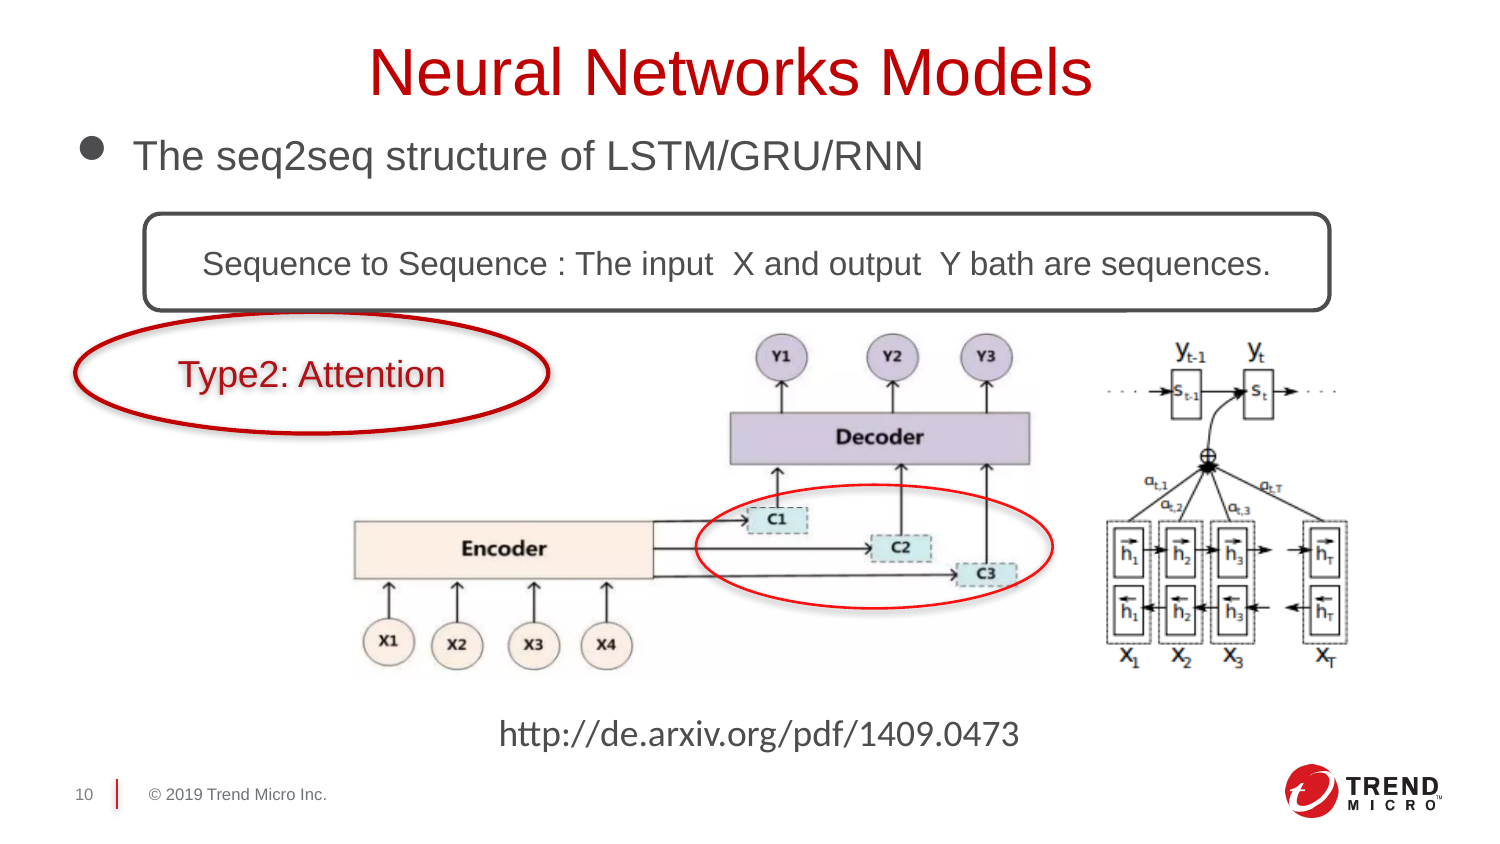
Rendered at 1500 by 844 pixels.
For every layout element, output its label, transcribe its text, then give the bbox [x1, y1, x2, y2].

title Neural Networks Models [75, 32, 1389, 121]
text_box [1044, 526, 1054, 567]
text_box Type2: Attention [74, 313, 484, 435]
text_box http://de.arxiv.org/pdf/1409.0473 [483, 701, 1036, 762]
text_box Sequence to Sequence : The input X and output Y bath are sequences. [142, 211, 1332, 313]
text_box The seq2seq structure of LSTM/GRU/RNN [61, 121, 940, 187]
picture [331, 331, 1039, 679]
picture [1285, 764, 1442, 818]
picture [1091, 327, 1389, 684]
